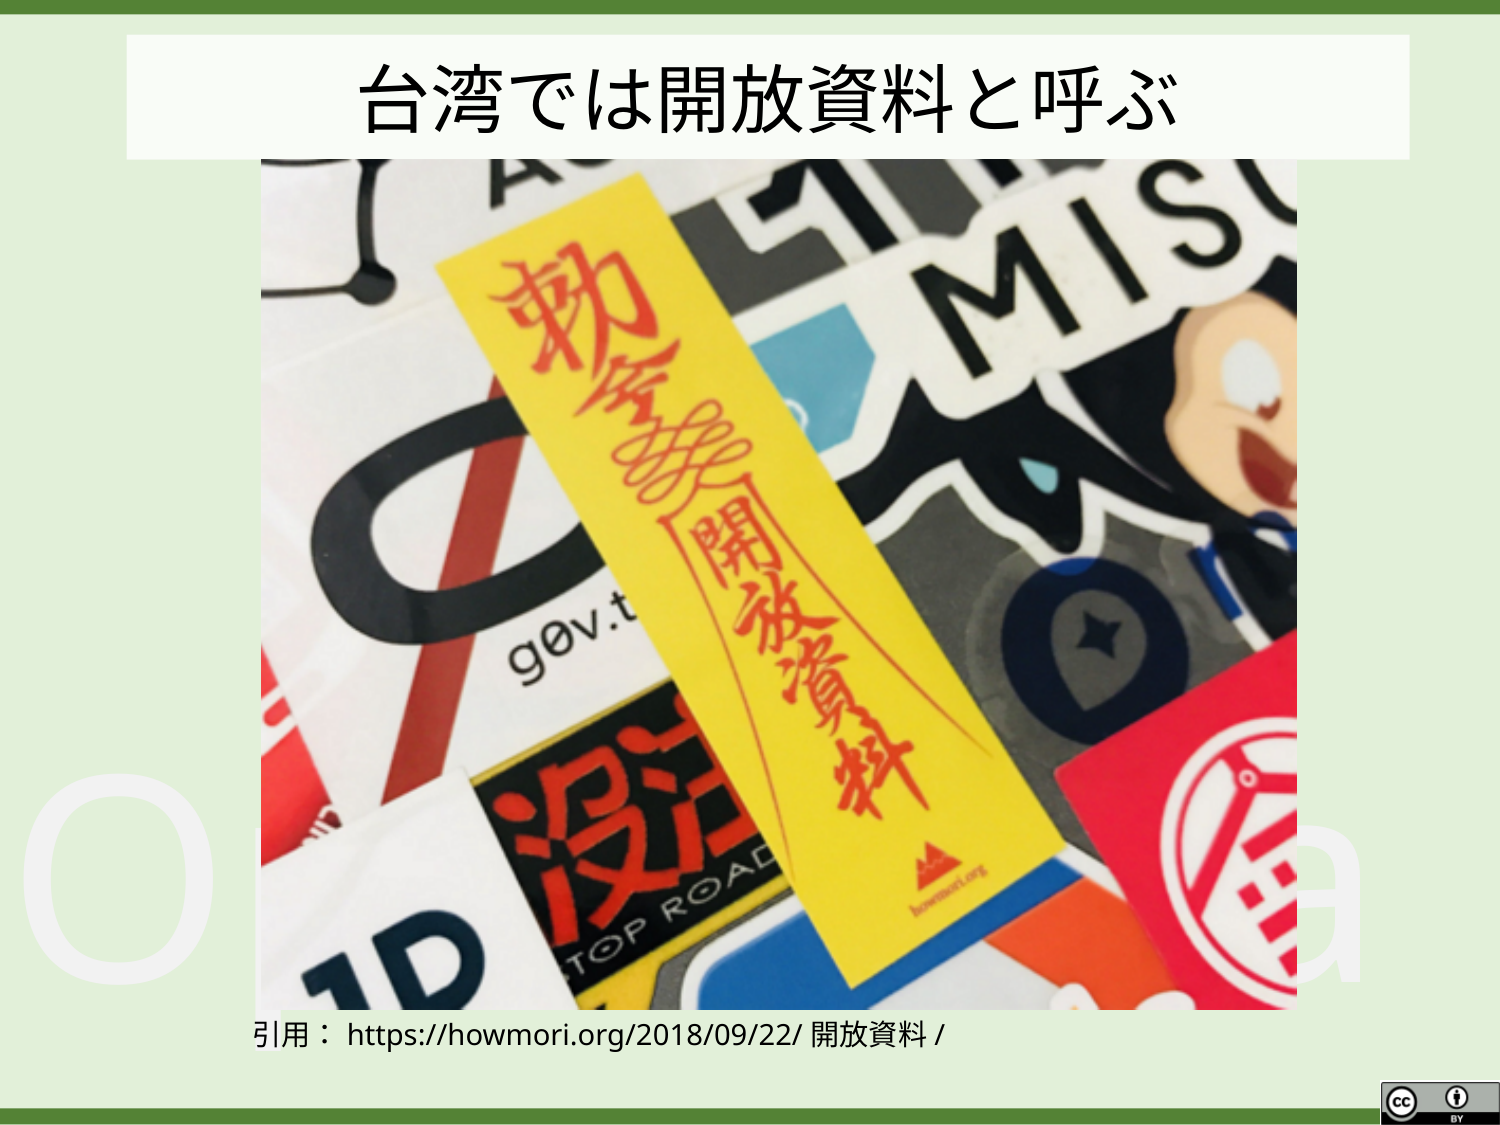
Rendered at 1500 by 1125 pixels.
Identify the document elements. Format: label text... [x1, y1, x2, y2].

picture [1380, 1080, 1500, 1125]
text_box 台湾では開放資料と呼ぶ [126, 34, 1410, 160]
picture [260, 159, 1297, 1010]
text_box 引用：https://howmori.org/2018/09/22/開放資料/ [237, 1009, 1329, 1059]
